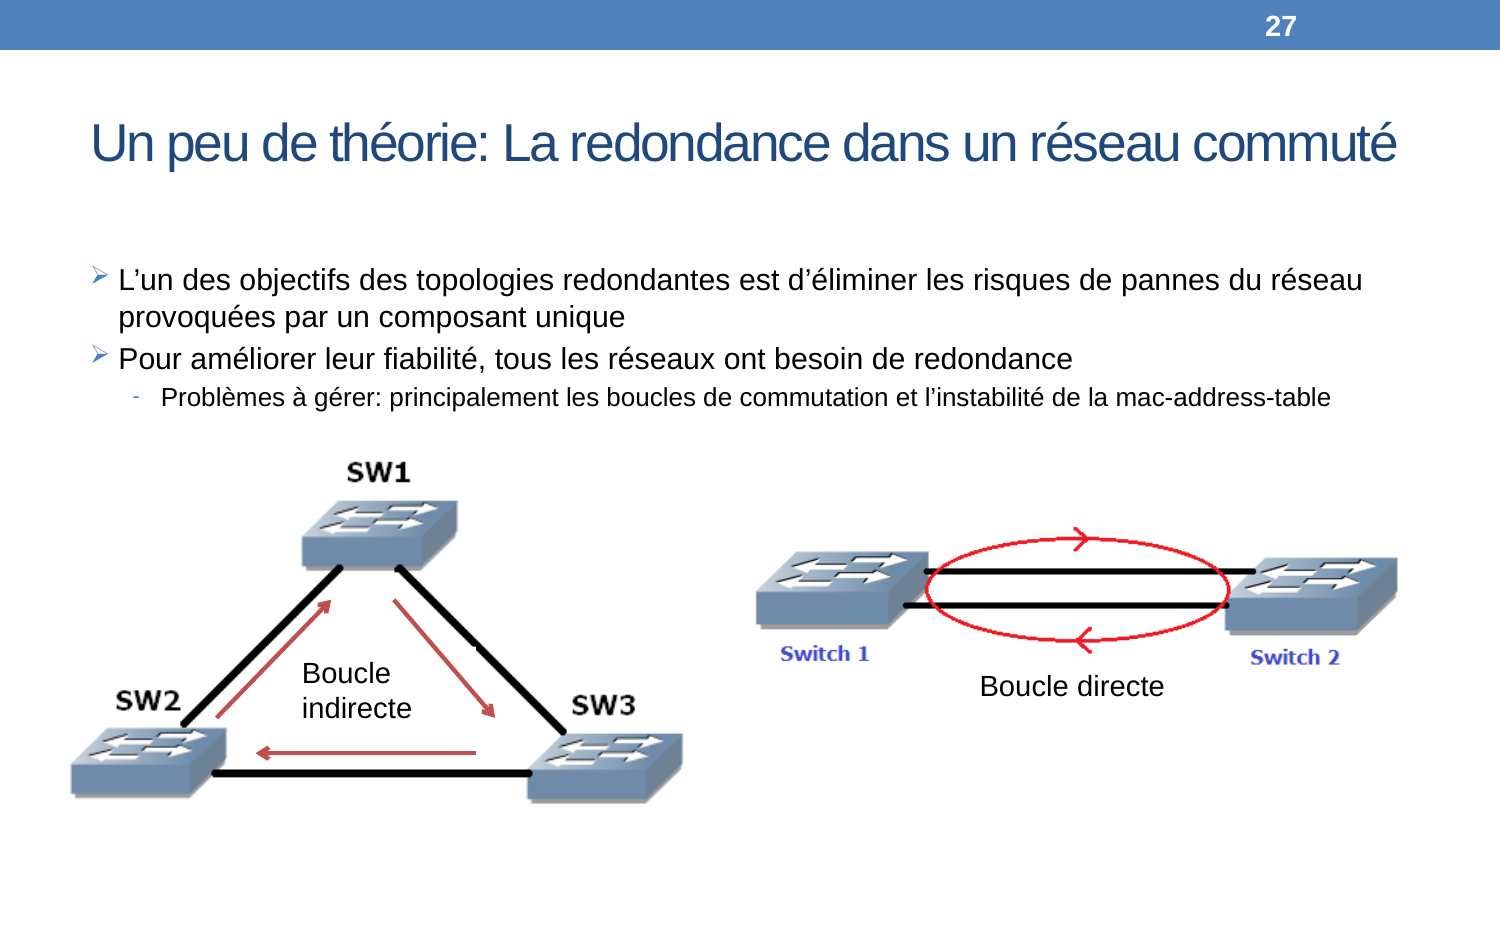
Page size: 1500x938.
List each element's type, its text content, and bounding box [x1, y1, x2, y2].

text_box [729, 493, 1457, 754]
title Un peu de théorie: La redondance dans un réseau commuté [75, 72, 1425, 209]
list L’un des objectifs des topologies redondantes est d’éliminer les risques de pannes du réseau provoquées par un composant unique Pour améliorer leur fiabilité, tous les réseaux ont besoin de redondance Problèmes à gérer: principalement les boucles de commutation et l’instabilité de la mac-address-table [75, 253, 1448, 422]
slide_number 27 [1250, 2, 1425, 48]
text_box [55, 456, 708, 836]
